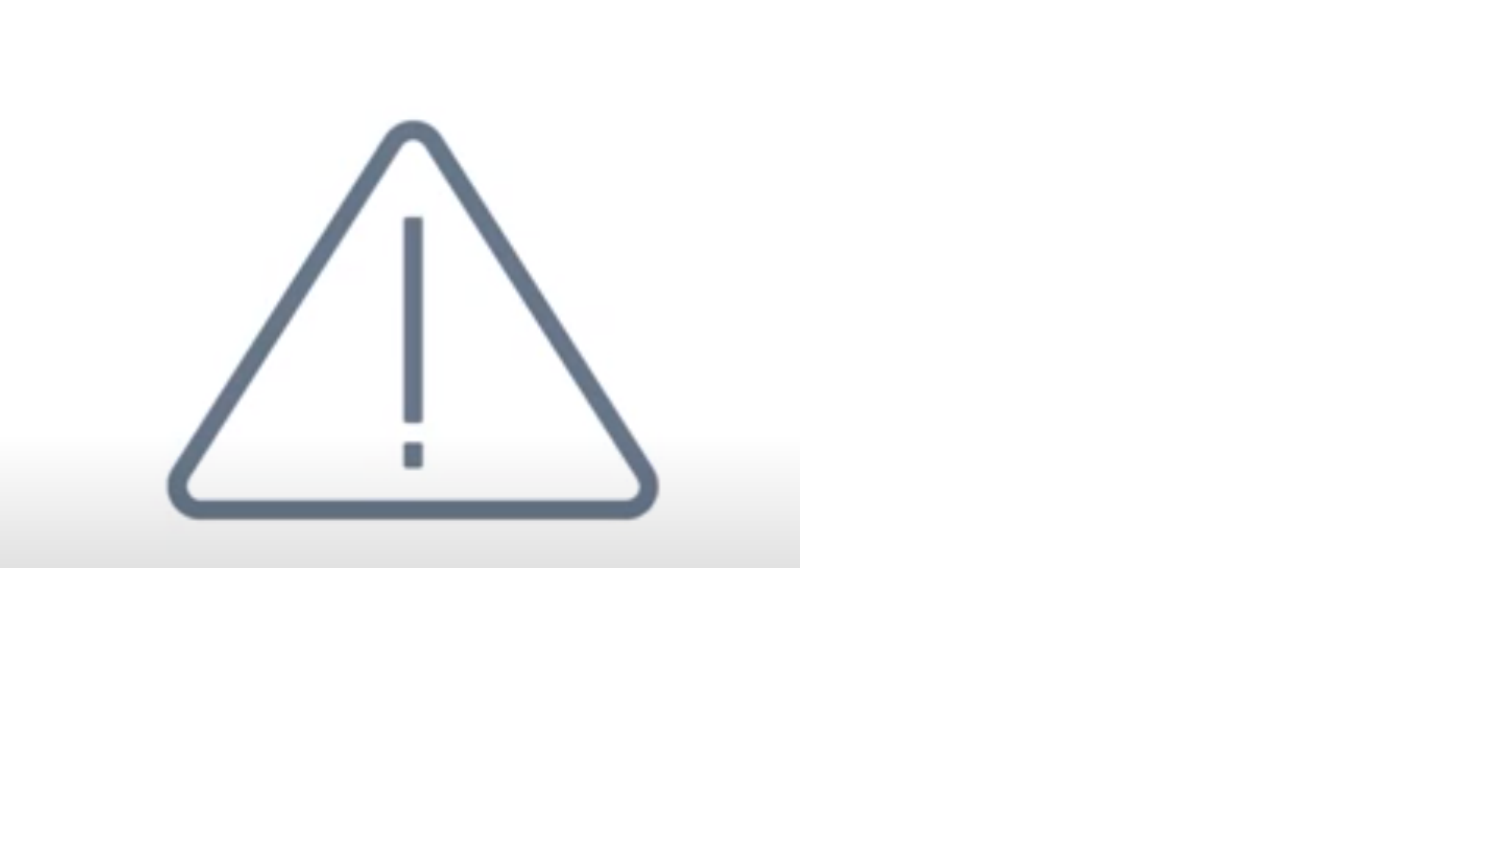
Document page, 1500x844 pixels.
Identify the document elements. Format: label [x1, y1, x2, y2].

picture [0, 0, 801, 568]
